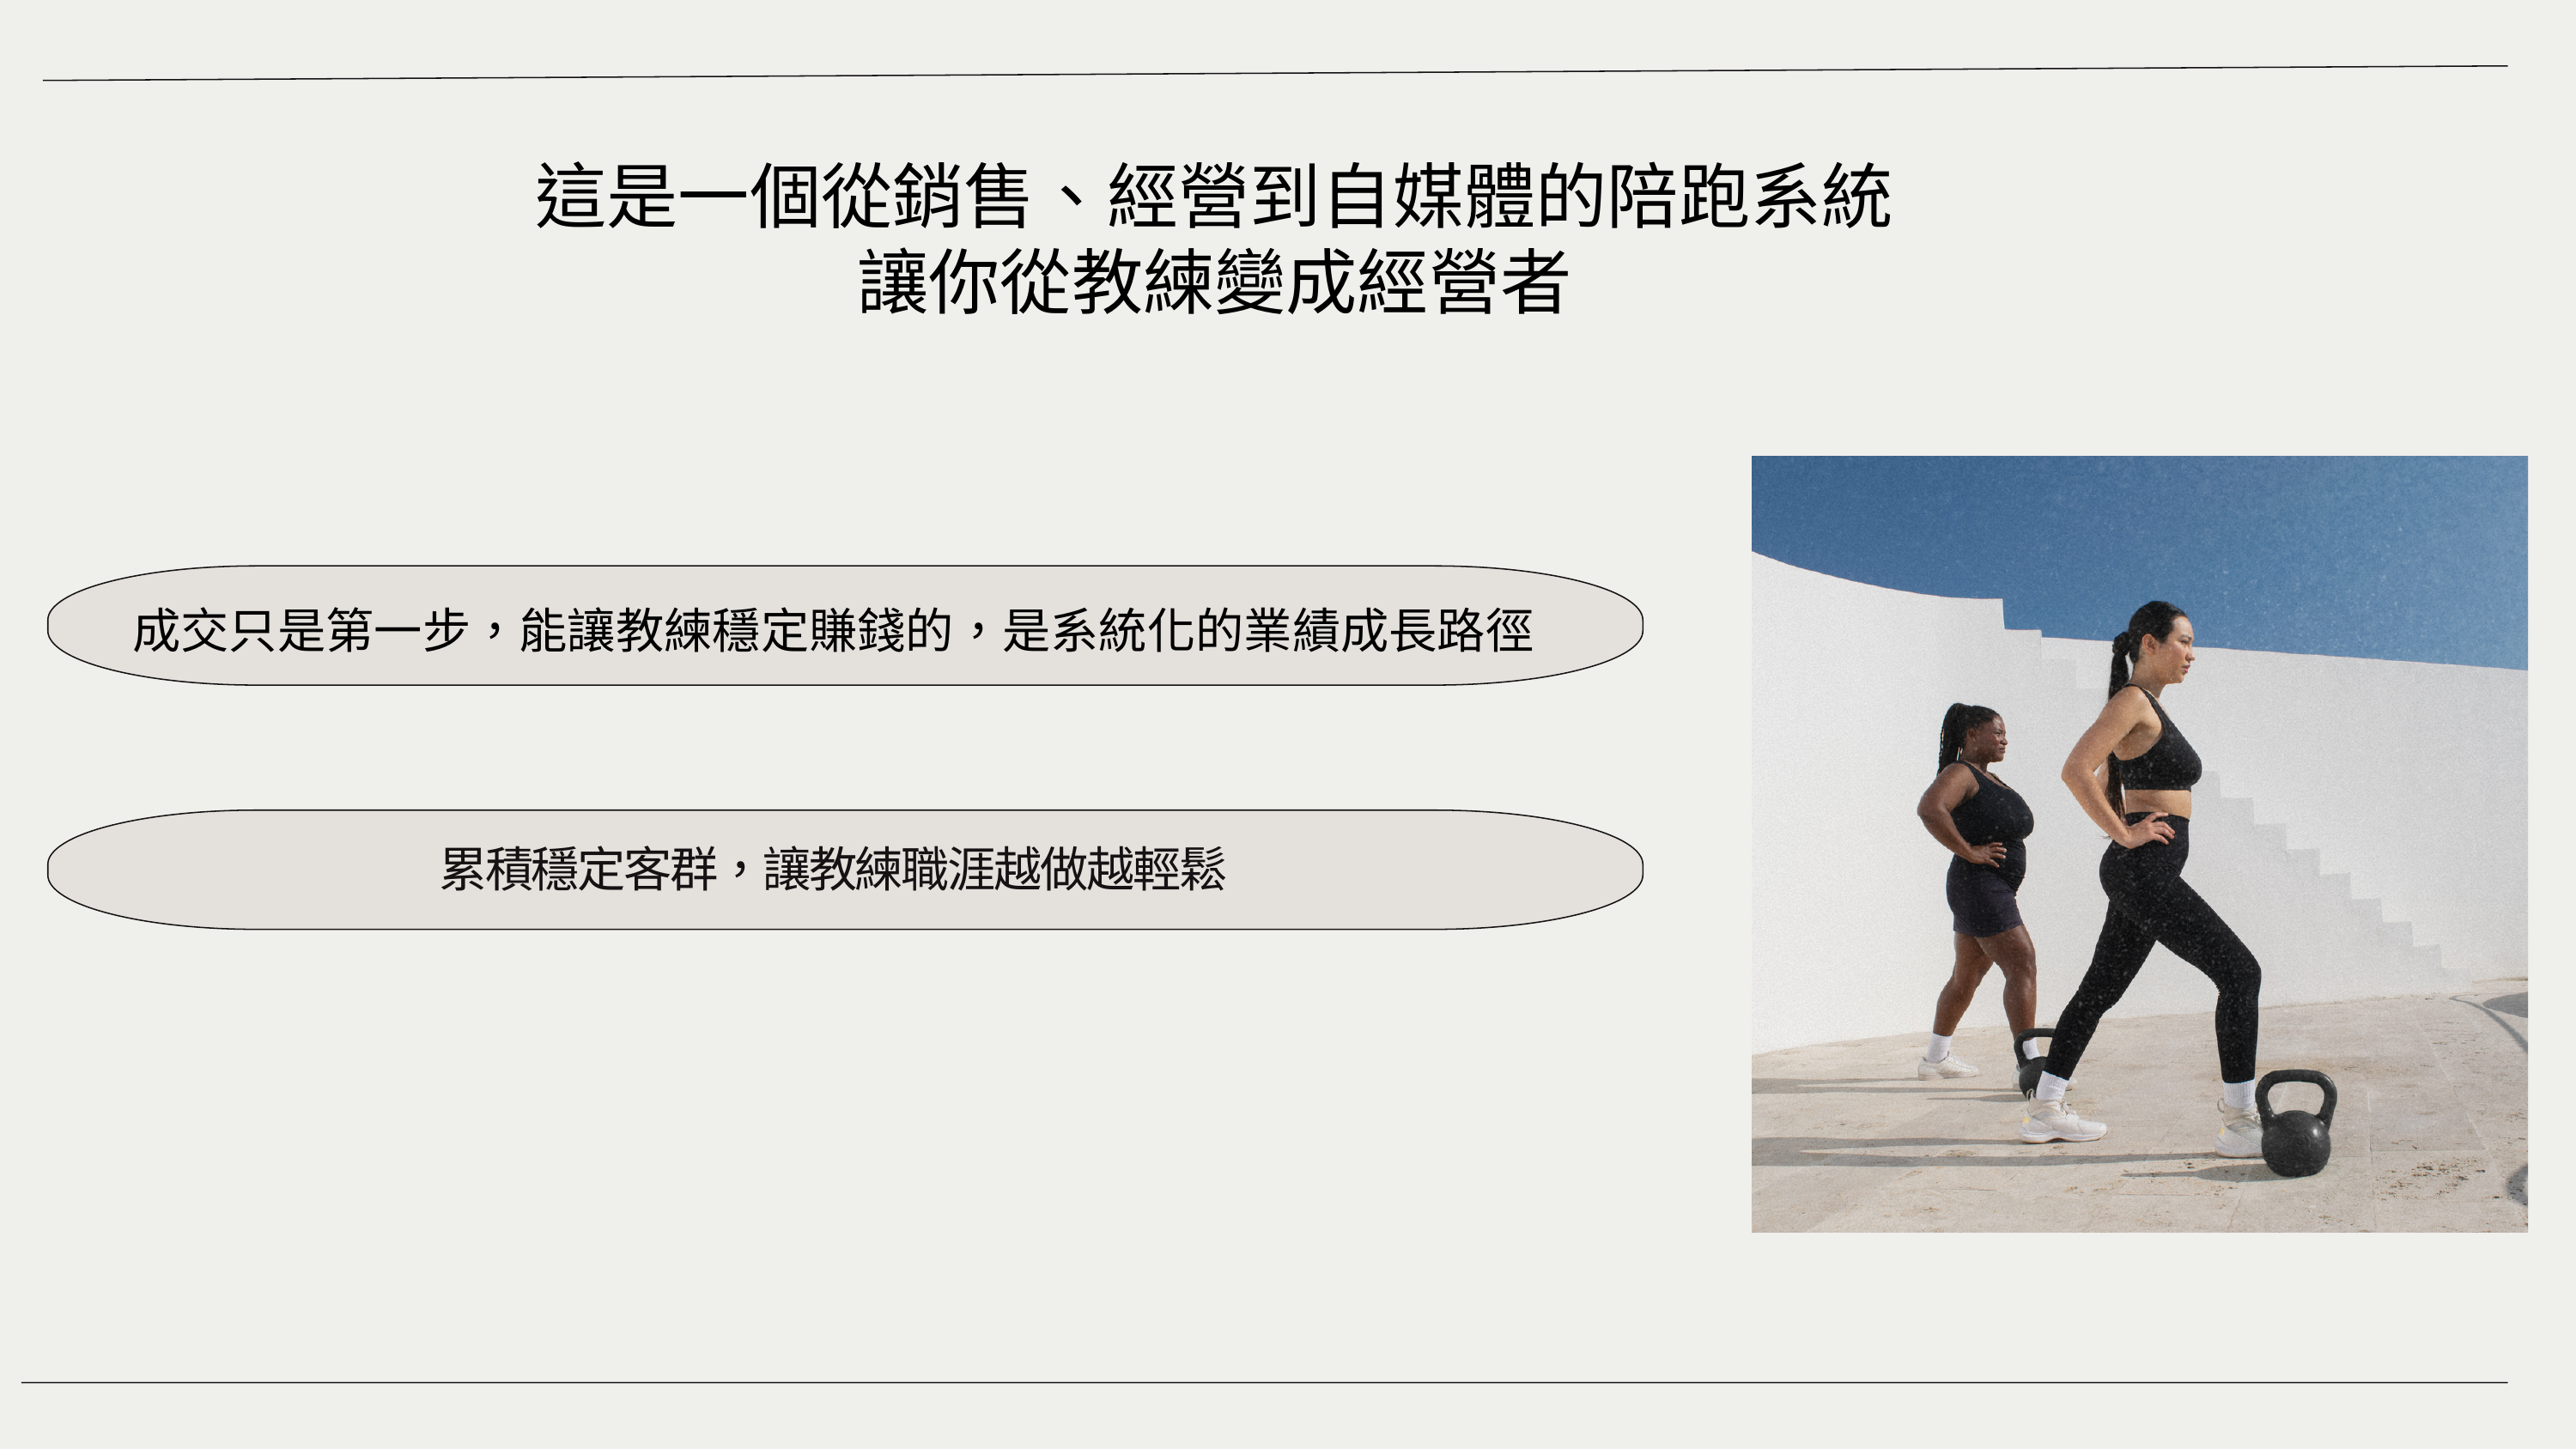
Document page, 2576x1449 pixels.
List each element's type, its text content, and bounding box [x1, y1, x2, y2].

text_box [47, 562, 1643, 939]
text_box 這是一個從銷售、經營到自媒體的陪跑系統 讓你從教練變成經營者 [522, 144, 1907, 330]
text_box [1751, 455, 2529, 1233]
